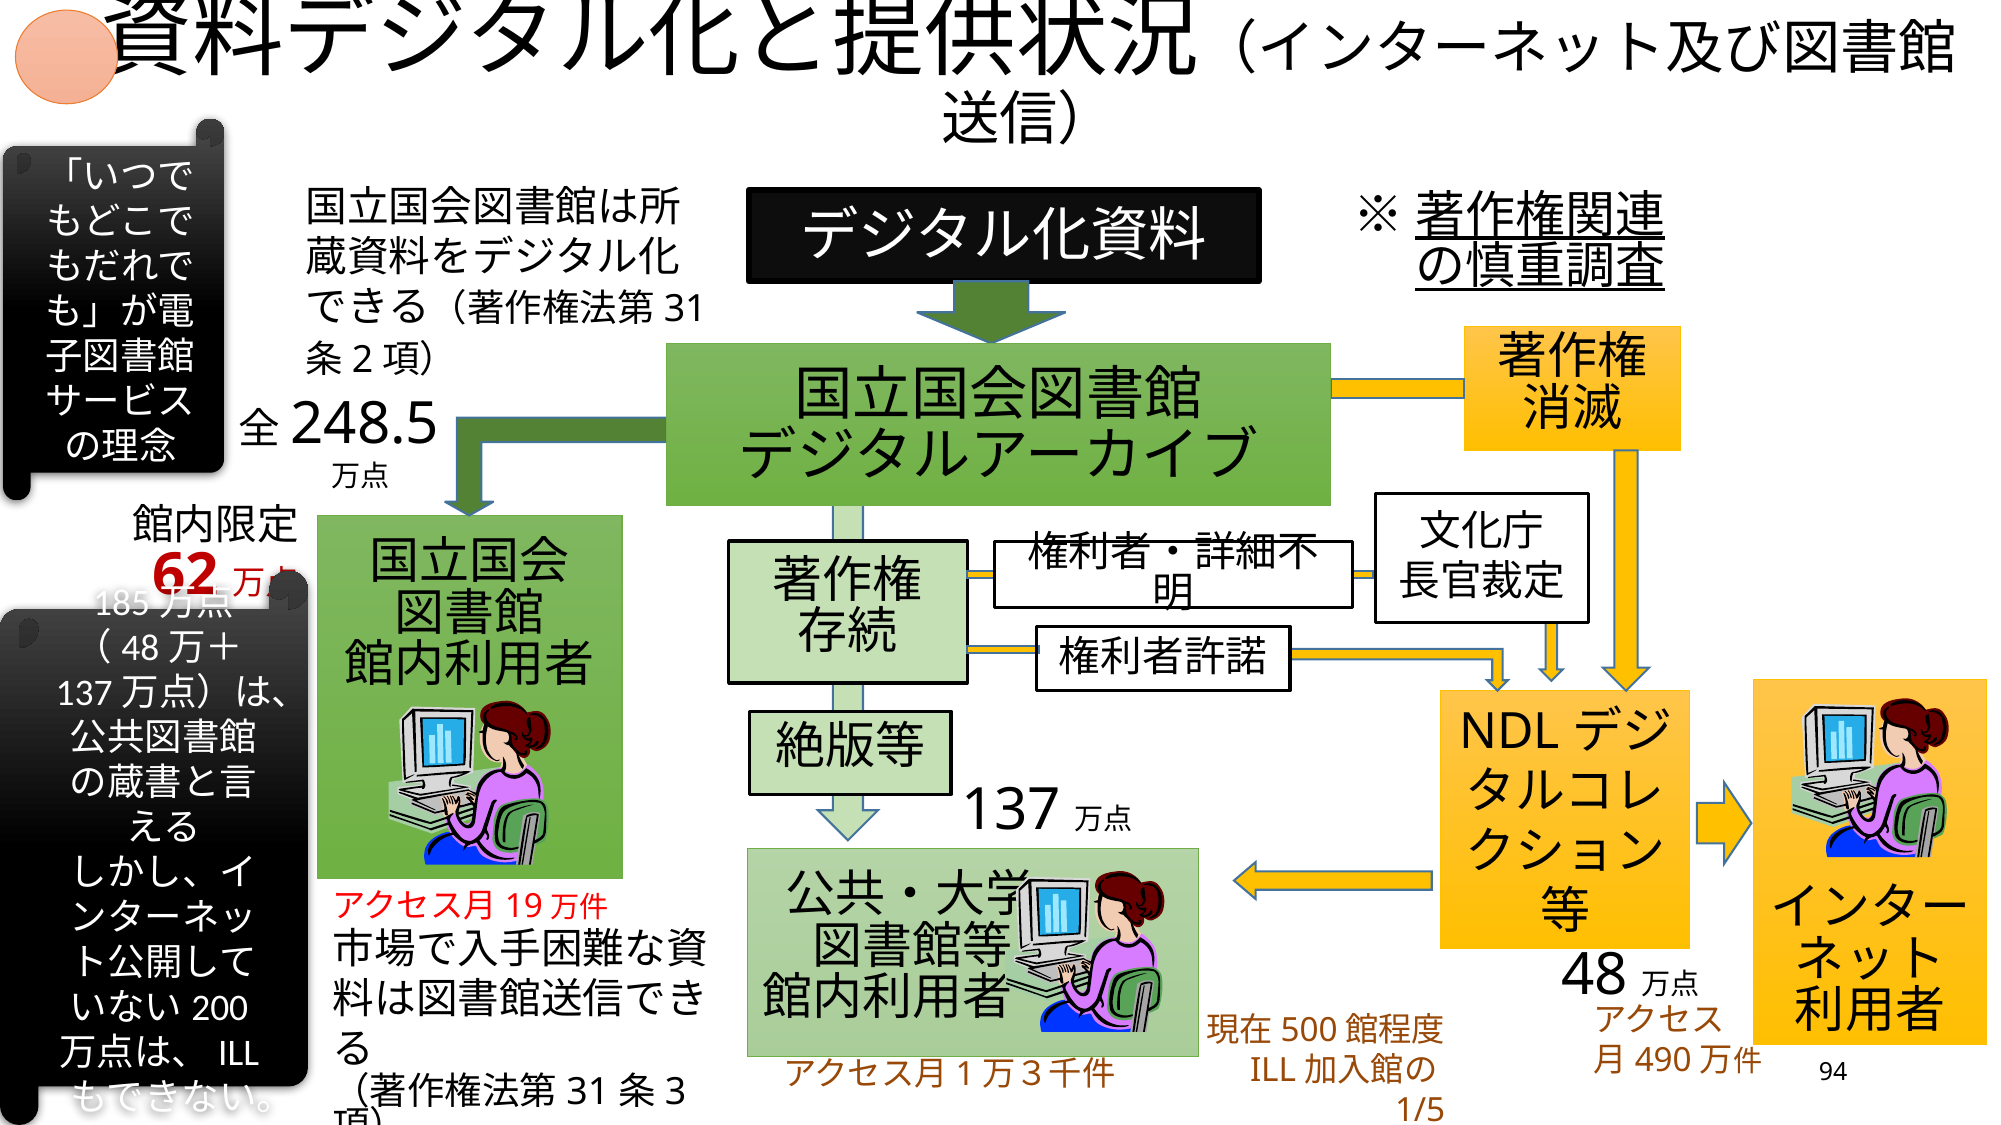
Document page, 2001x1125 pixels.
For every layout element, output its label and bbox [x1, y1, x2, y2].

text_box [14, 9, 119, 105]
picture [1005, 870, 1165, 1034]
picture [388, 700, 551, 867]
text_box [1304, 182, 1681, 313]
text_box [1232, 859, 1433, 902]
picture [1791, 697, 1949, 859]
title [57, 0, 2000, 147]
slide_number [1460, 1042, 1863, 1103]
text_box [0, 118, 1987, 1125]
